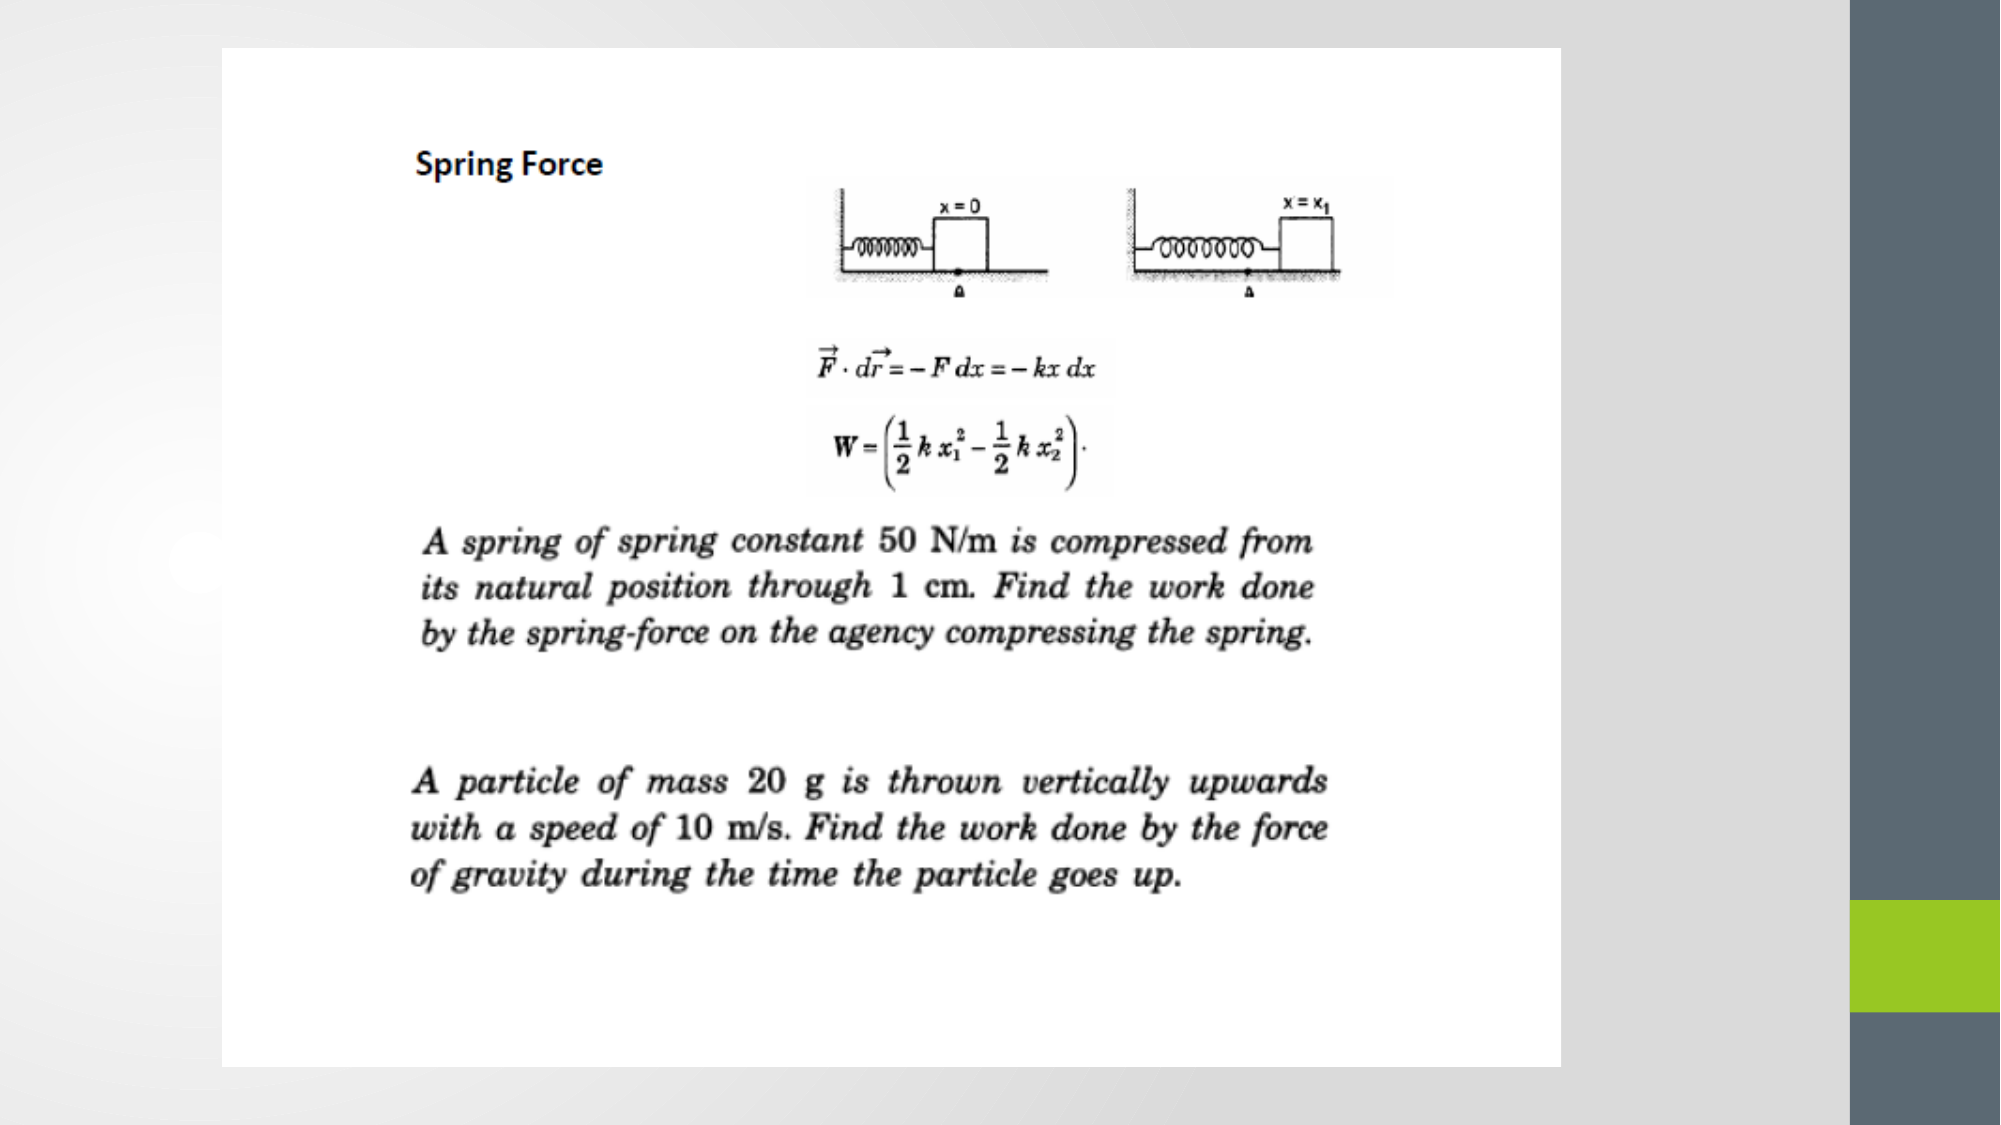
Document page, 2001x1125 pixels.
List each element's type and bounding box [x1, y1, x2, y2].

picture [221, 47, 1562, 1068]
